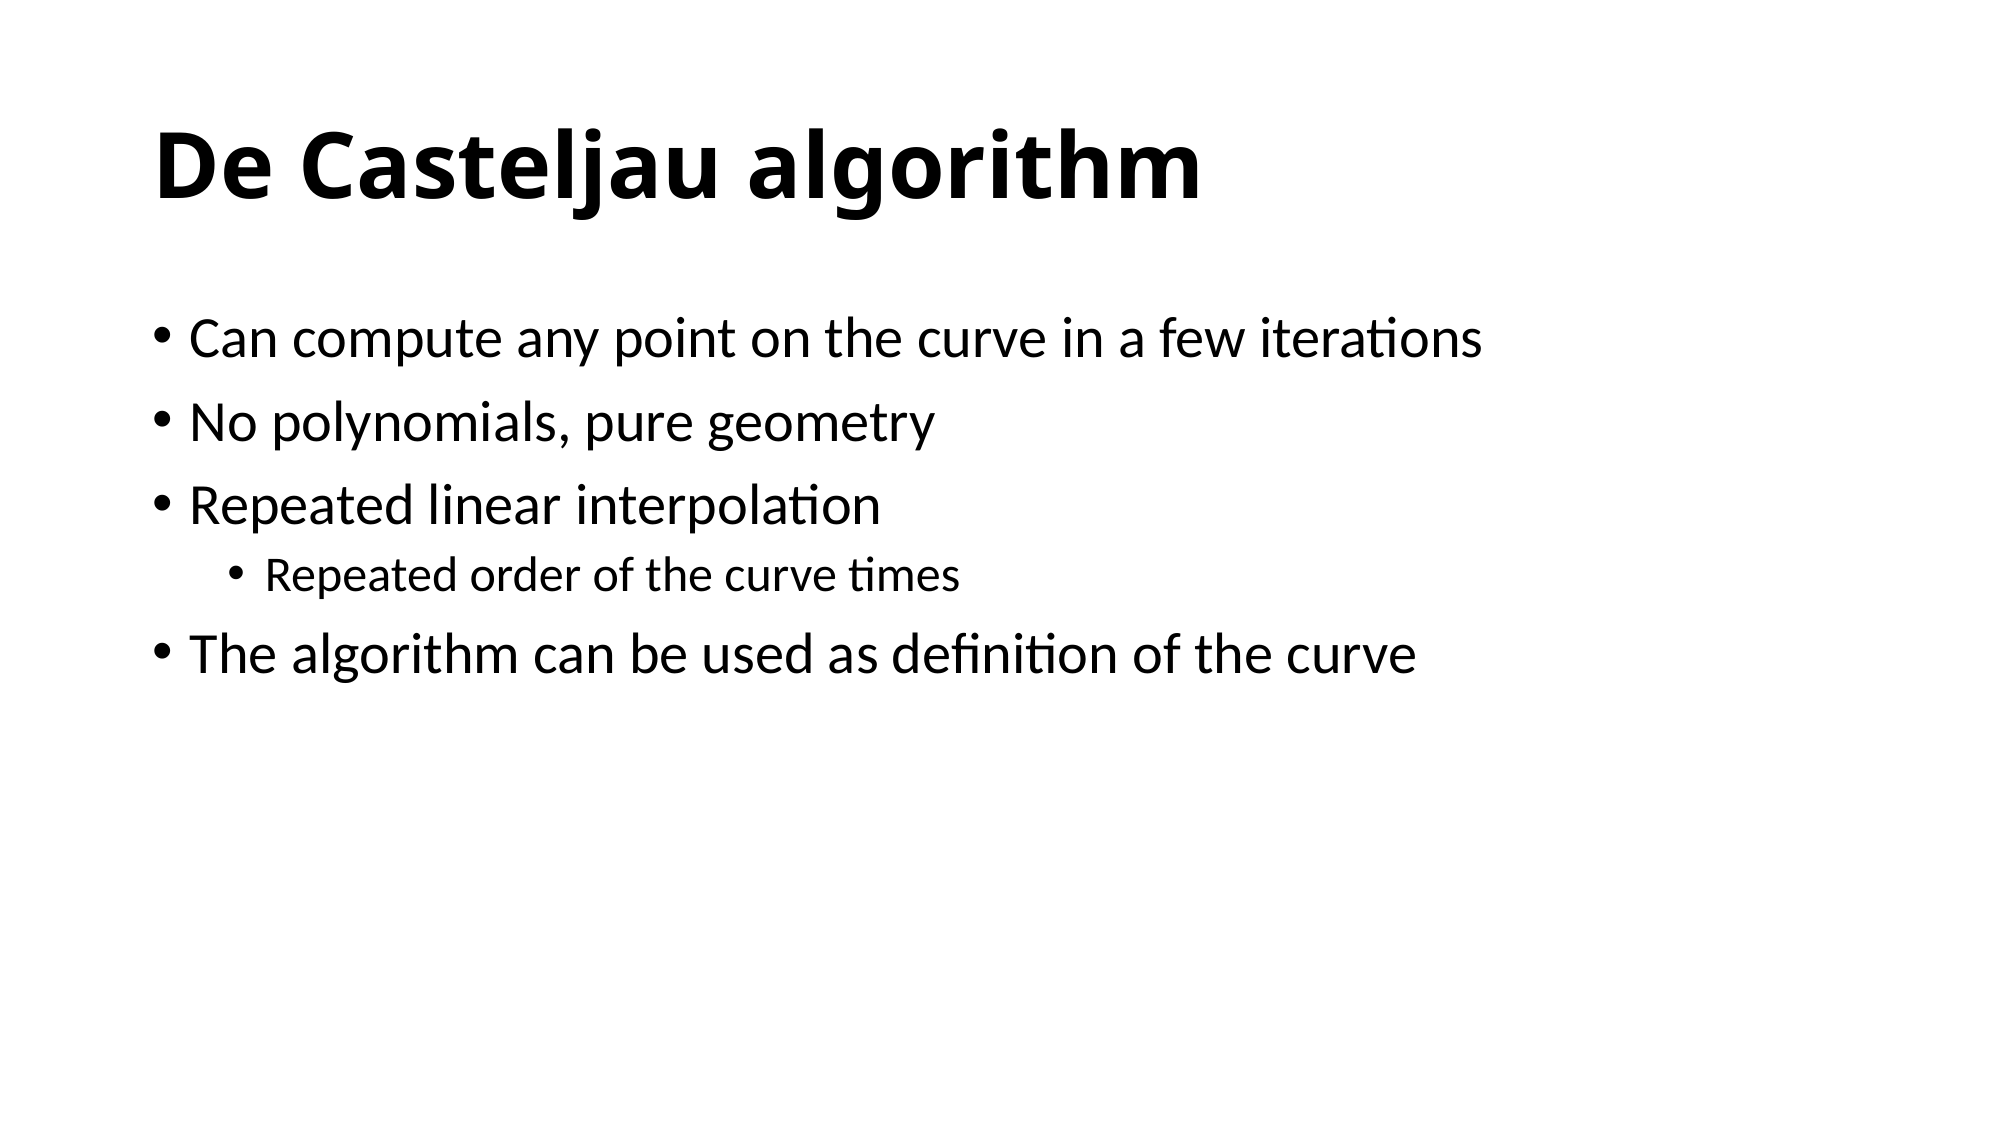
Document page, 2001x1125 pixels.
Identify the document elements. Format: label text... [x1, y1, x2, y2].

title De Casteljau algorithm [137, 59, 1863, 278]
list Can compute any point on the curve in a few iterations No polynomials, pure geometry Repeated linear interpolation Repeated order of the curve times The algorithm can be used as definition of the curve [137, 299, 1863, 1014]
